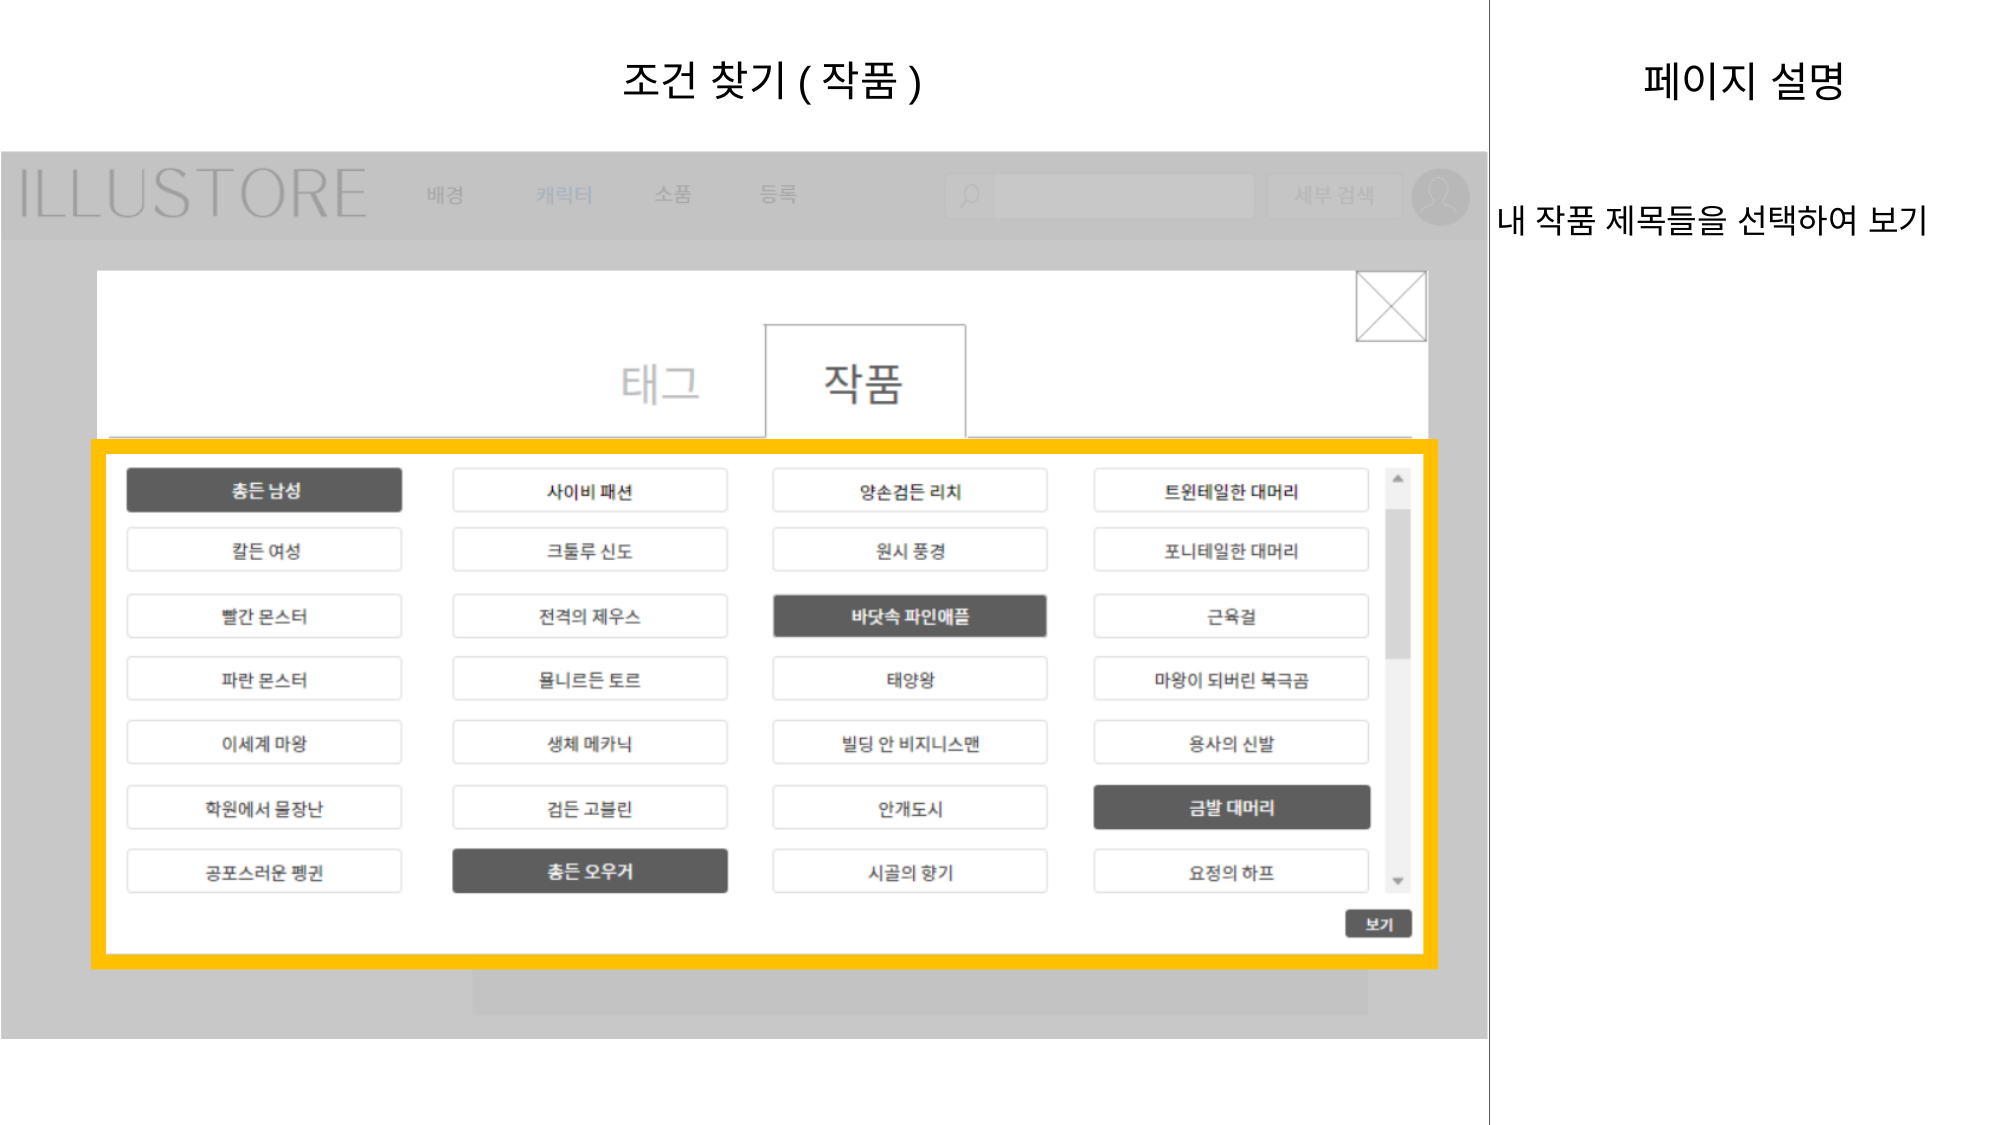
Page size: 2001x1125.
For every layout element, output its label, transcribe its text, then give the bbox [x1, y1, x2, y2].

text_box 내 작품 제목들을 선택하여 보기 [1490, 192, 2000, 248]
picture [0, 151, 1489, 1039]
text_box 조건 찾기(작품) [607, 47, 938, 113]
text_box 페이지 설명 [1628, 48, 1863, 113]
